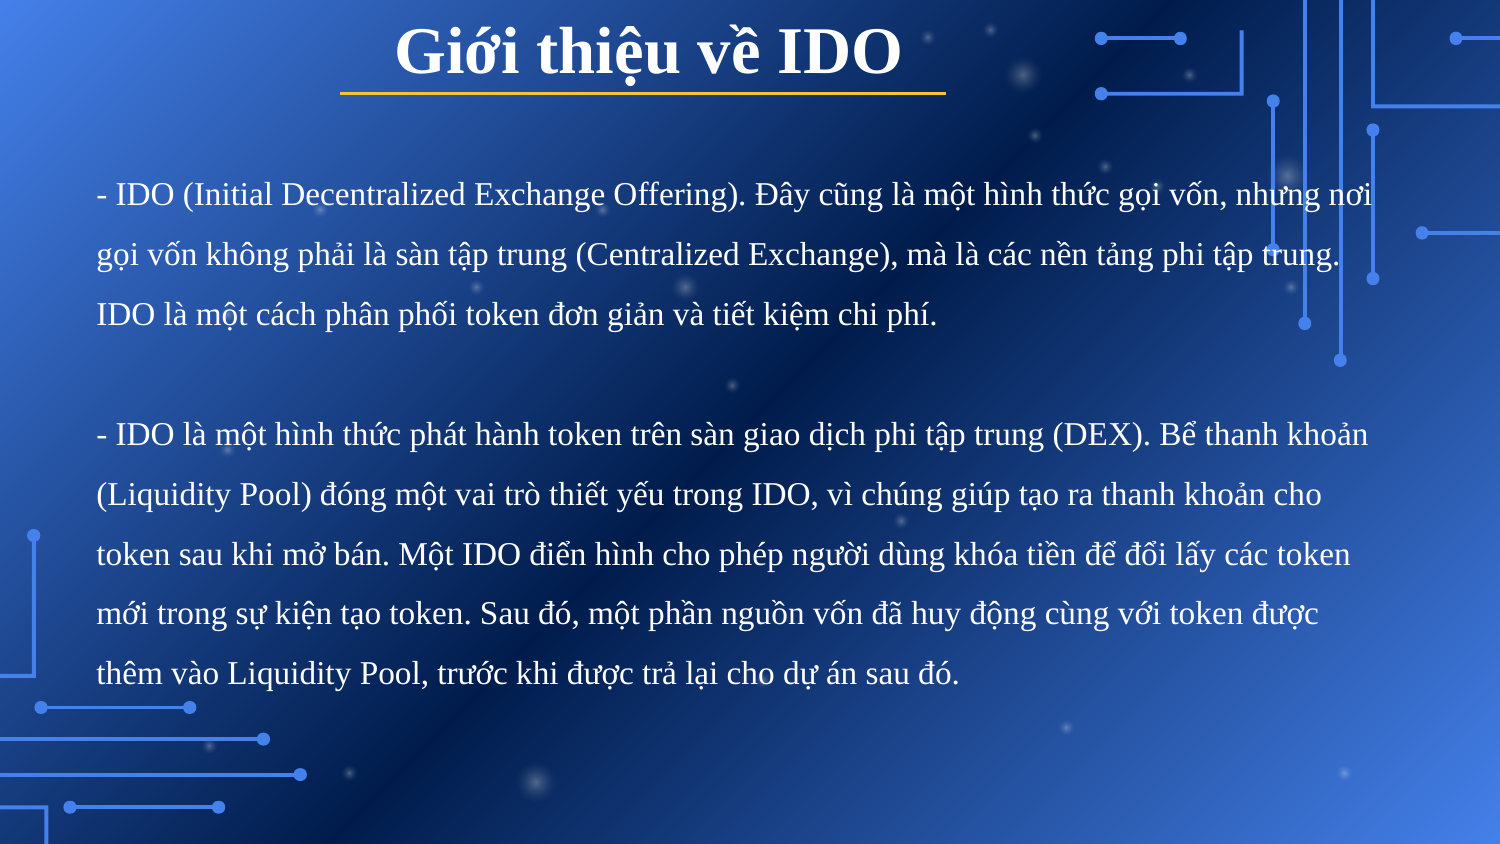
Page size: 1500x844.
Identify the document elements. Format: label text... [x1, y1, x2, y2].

text_box - IDO (Initial Decentralized Exchange Offering). Đây cũng là một hình thức gọi vốn, nhưng nơi gọi vốn không phải là sàn tập trung (Centralized Exchange), mà là các nền tảng phi tập trung. IDO là một cách phân phối token đơn giản và tiết kiệm chi phí. - IDO là một hình thức phát hành token trên sàn giao dịch phi tập trung (DEX). Bể thanh khoản (Liquidity Pool) đóng một vai trò thiết yếu trong IDO, vì chúng giúp tạo ra thanh khoản cho token sau khi mở bán. Một IDO điển hình cho phép người dùng khóa tiền để đổi lấy các token mới trong sự kiện tạo token. Sau đó, một phần nguồn vốn đã huy động cùng với token được thêm vào Liquidity Pool, trước khi được trả lại cho dự án sau đó. [60, 145, 1410, 699]
text_box Giới thiệu về IDO [304, 0, 1500, 94]
